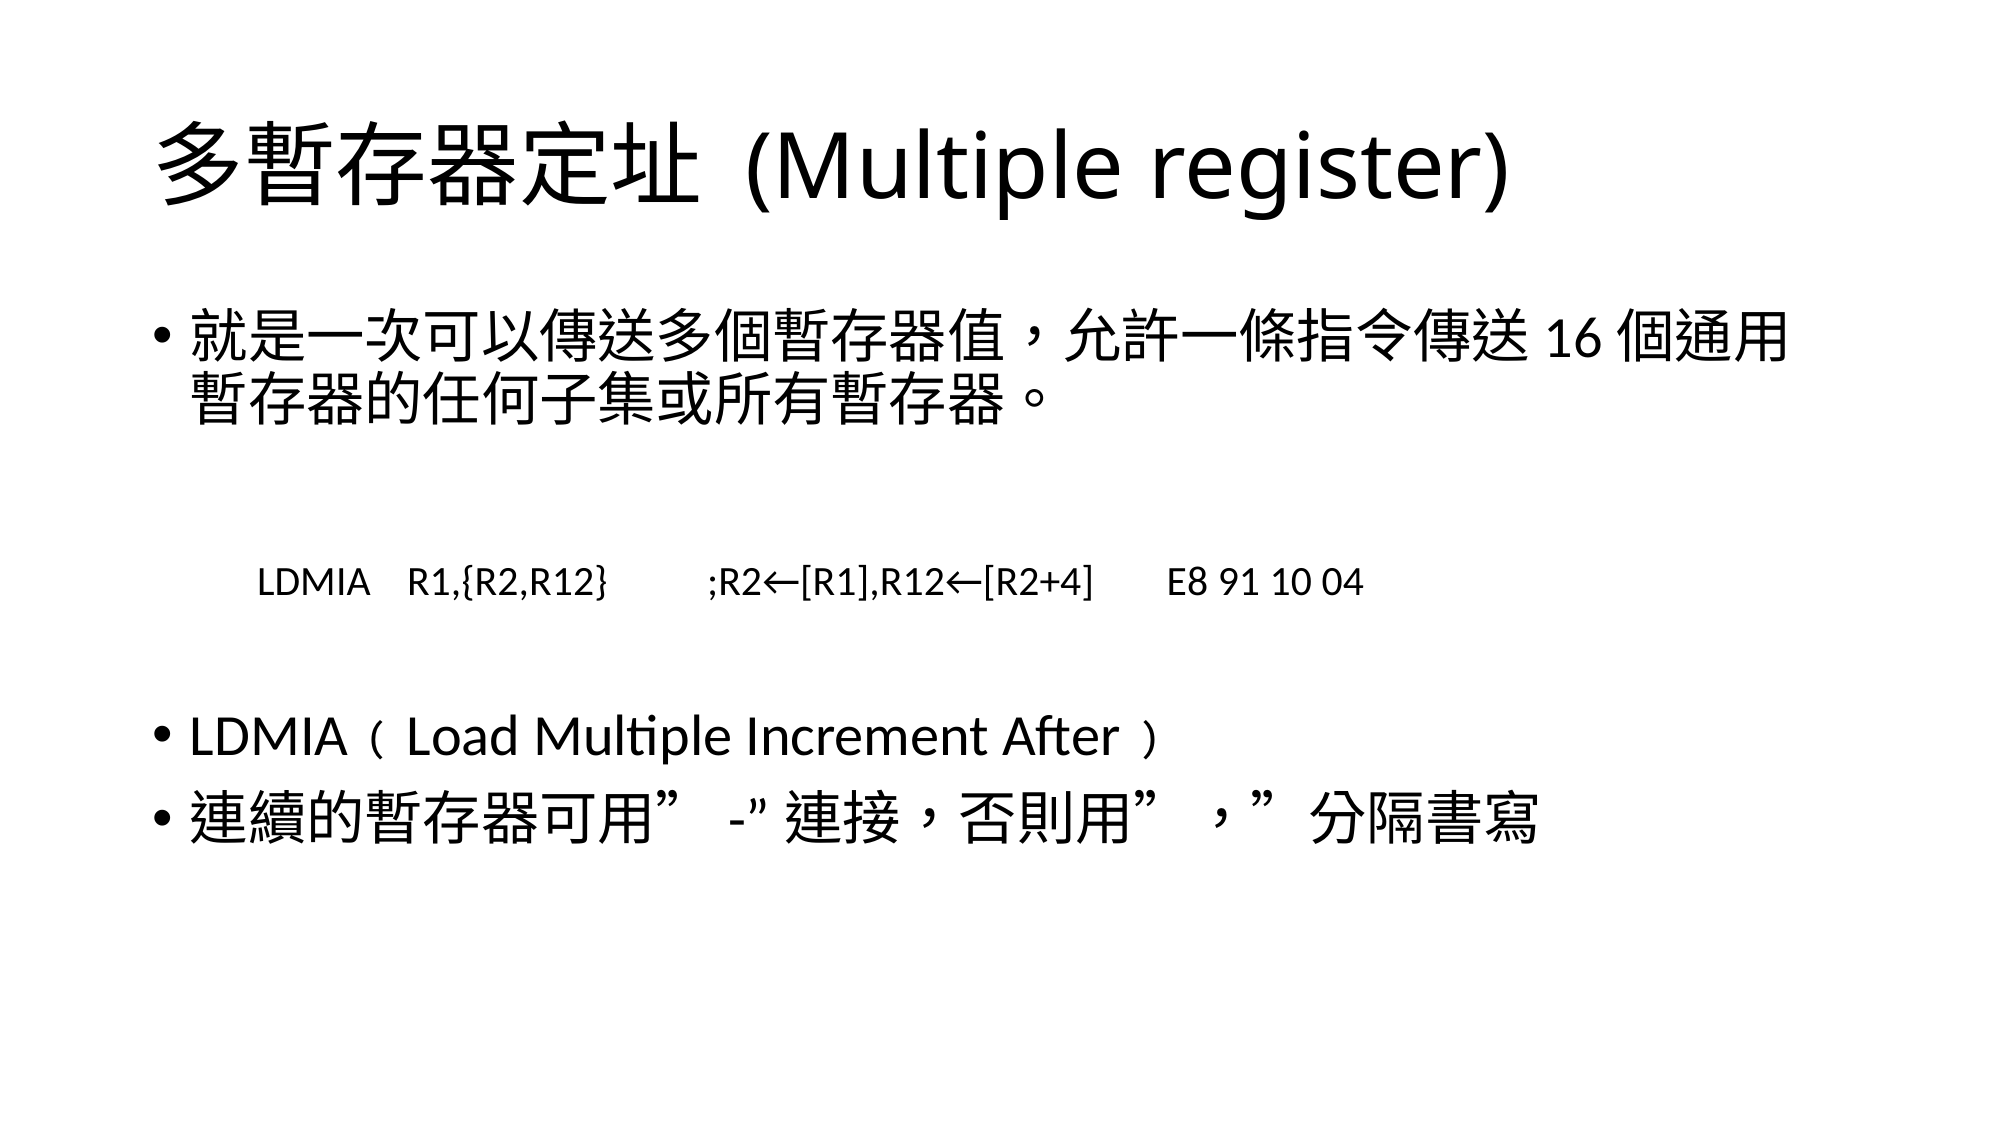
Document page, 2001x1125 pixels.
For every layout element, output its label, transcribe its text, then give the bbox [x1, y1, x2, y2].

text_box LDMIA R1,{R2,R12} ;R2←[R1],R12←[R2+4] E8 91 10 04 [242, 546, 1380, 612]
title 多暫存器定址 (Multiple register) [137, 59, 1863, 278]
list 就是一次可以傳送多個暫存器值，允許一條指令傳送16個通用暫存器的任何子集或所有暫存器。 LDMIA﹙Load Multiple Increment After﹚ 連續的暫存器可用”-”連接，否則用”，”分隔書寫 [137, 299, 1863, 1014]
